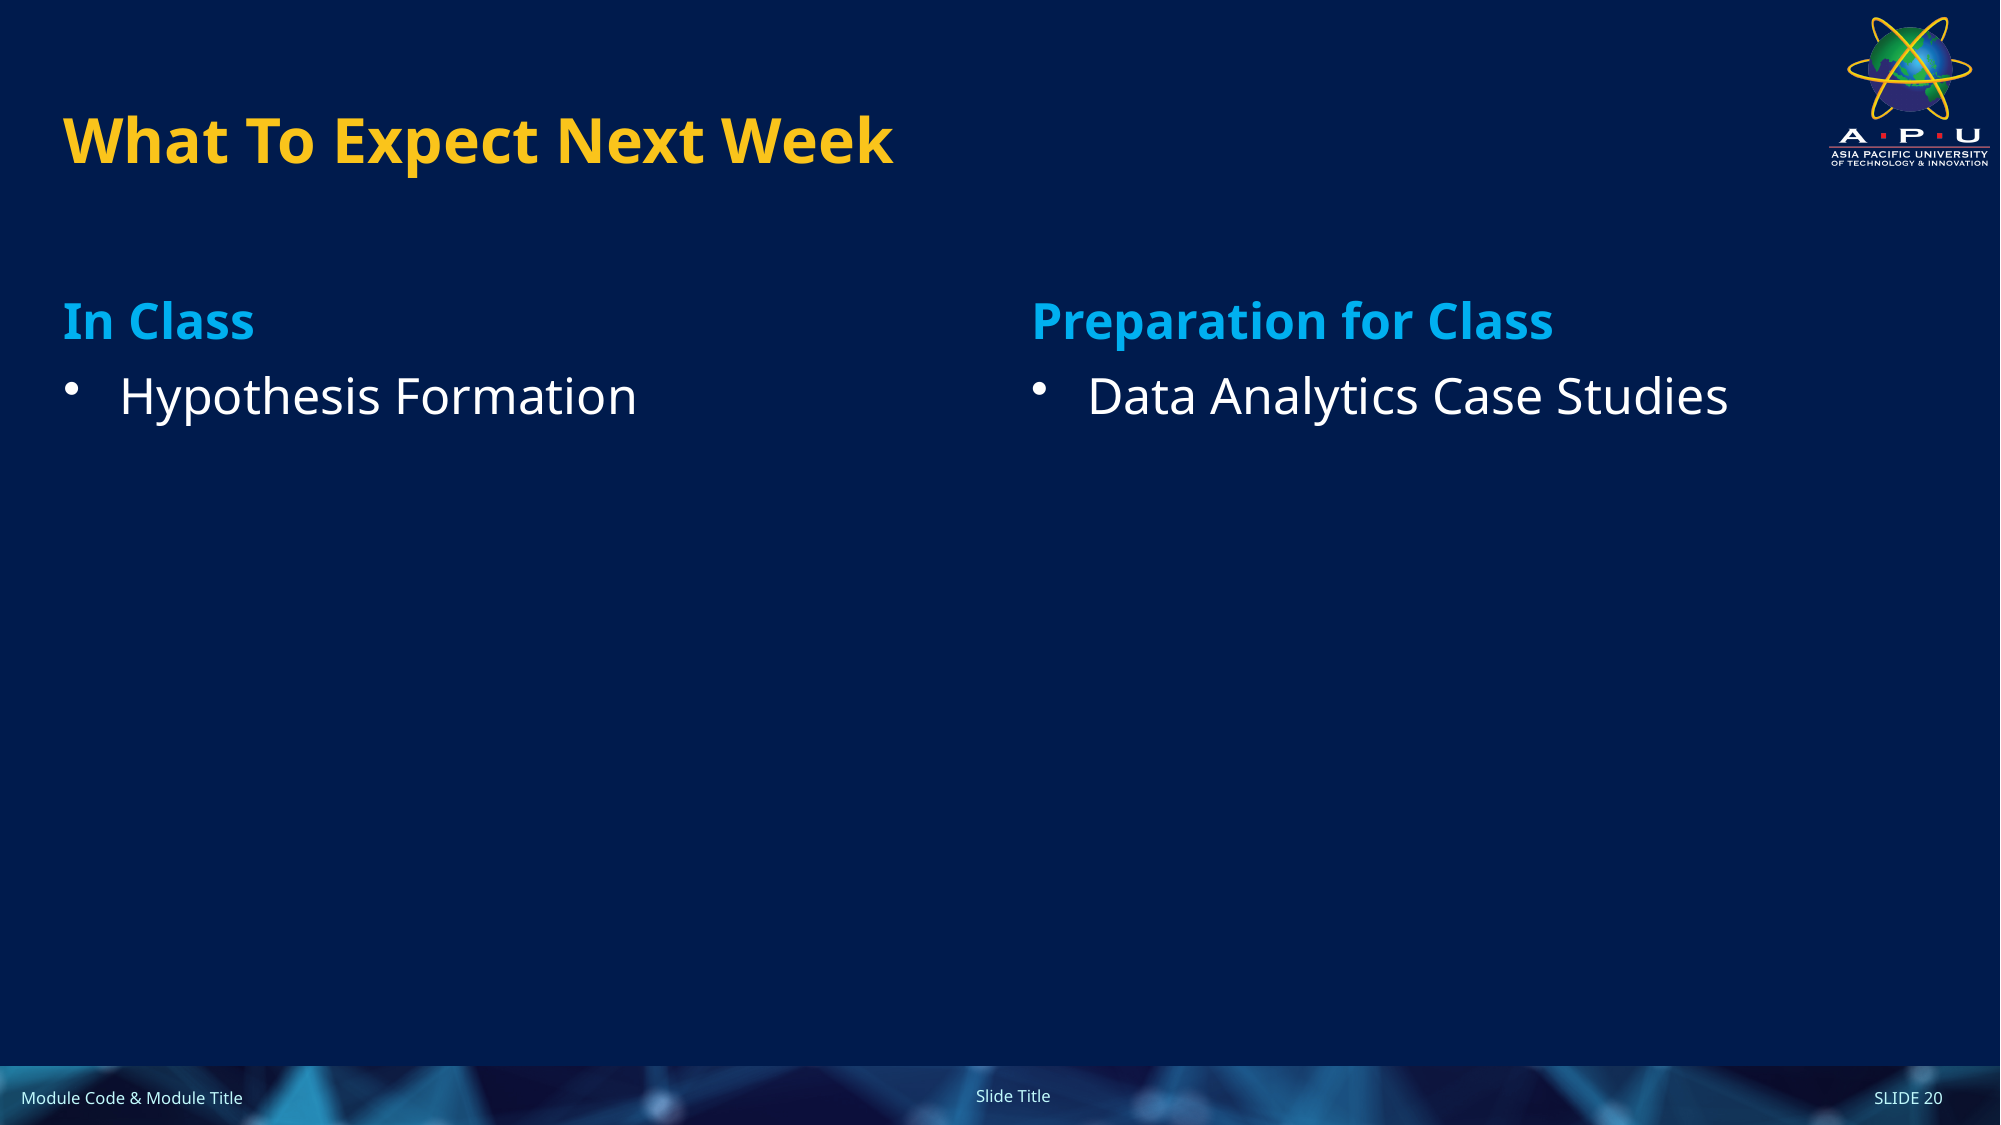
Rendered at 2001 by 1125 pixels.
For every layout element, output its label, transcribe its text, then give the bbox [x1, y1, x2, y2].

picture [0, 1066, 2000, 1125]
title What To Expect Next Week [48, 45, 1764, 233]
list In Class [48, 251, 984, 356]
list Hypothesis Formation [48, 356, 984, 1005]
list Data Analytics Case Studies [1015, 356, 1900, 1005]
list Preparation for Class [1015, 251, 1900, 356]
picture [1829, 4, 1990, 166]
